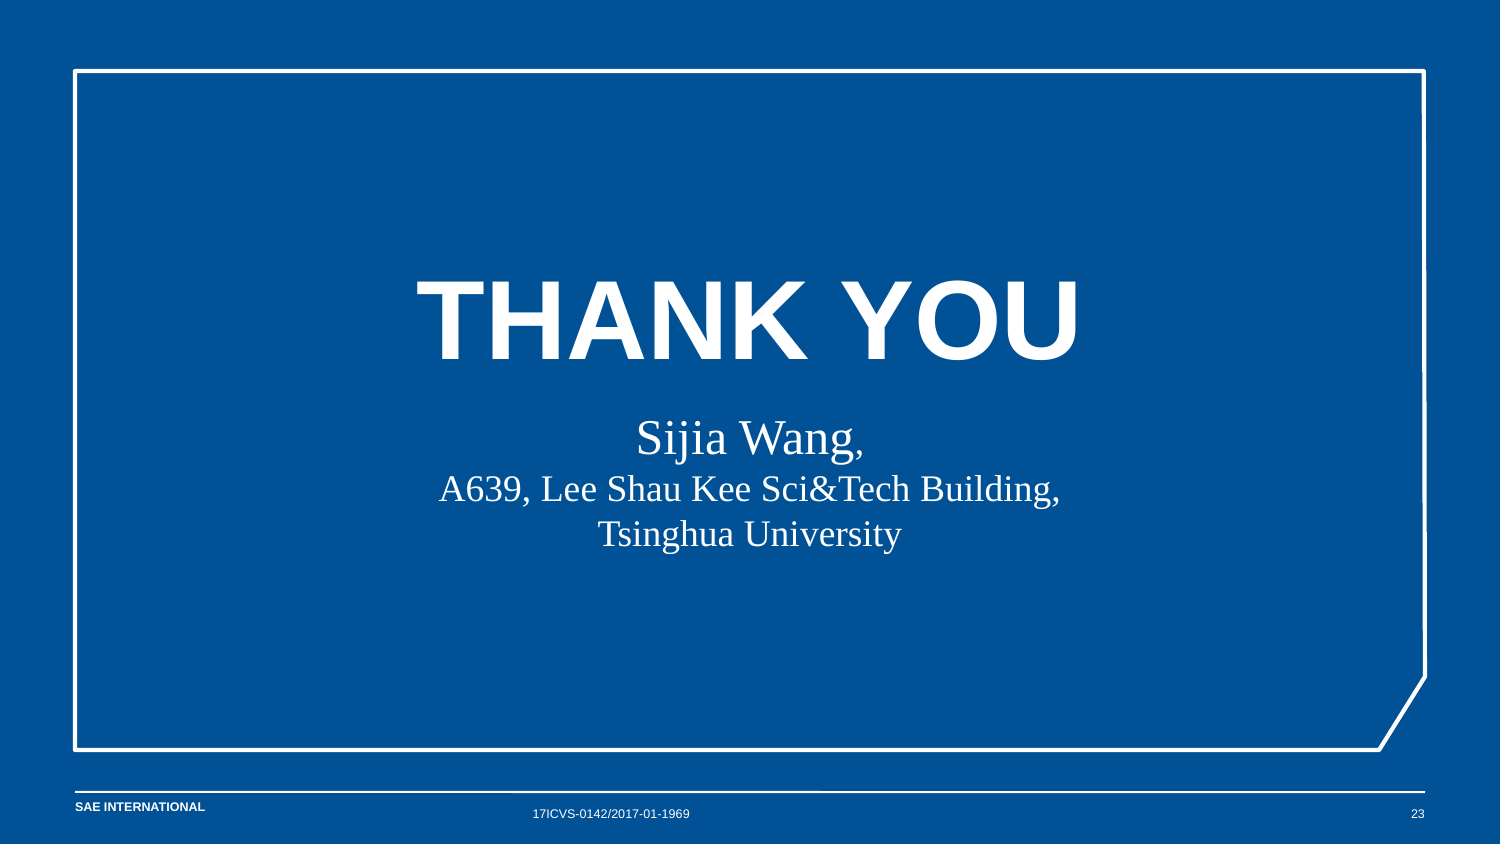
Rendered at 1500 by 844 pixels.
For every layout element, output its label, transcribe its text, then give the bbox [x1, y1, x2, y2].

slide_number 23 [1074, 799, 1425, 821]
footer 17ICVS-0142/2017-01-1969 [532, 799, 1008, 821]
list Thank you [125, 246, 1375, 361]
text_box Sijia Wang, A639, Lee Shau Kee Sci&Tech Building, Tsinghua University [299, 396, 1200, 607]
